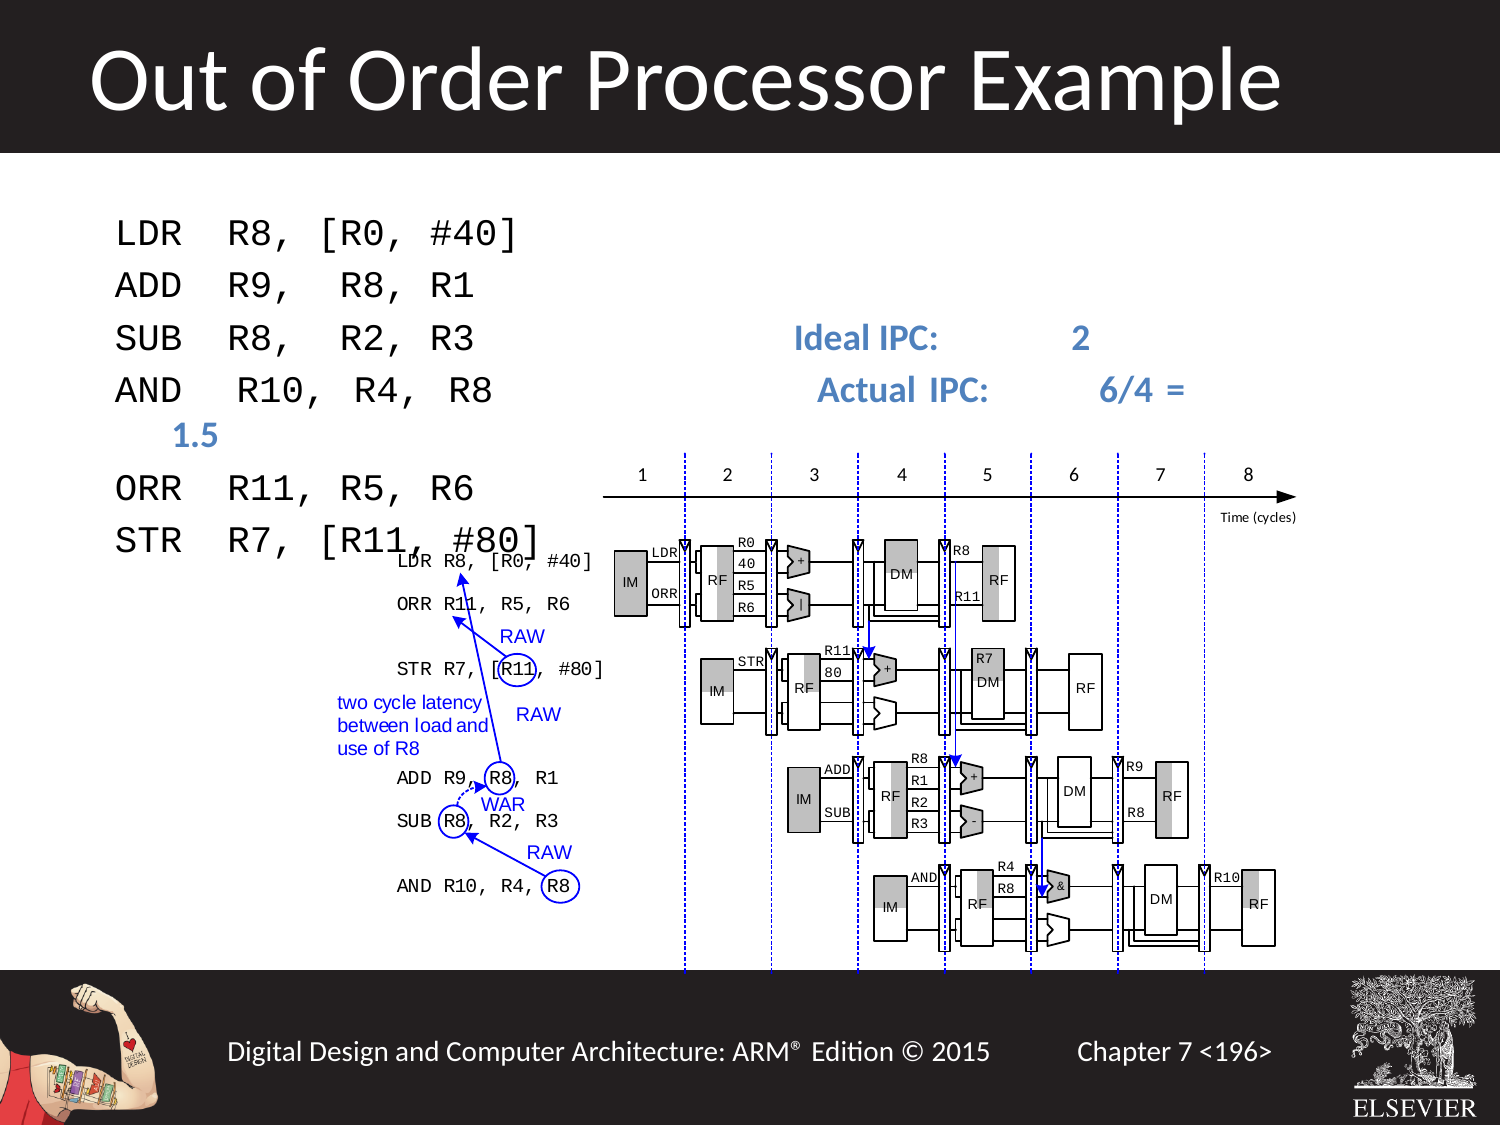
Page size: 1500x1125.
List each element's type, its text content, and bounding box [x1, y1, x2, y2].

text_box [324, 449, 1305, 976]
picture [0, 979, 163, 1125]
text_box Out of Order Processor Example [75, 11, 1375, 136]
picture [1350, 974, 1477, 1117]
text_box [87, 233, 1413, 1025]
text_box [87, 174, 1413, 231]
